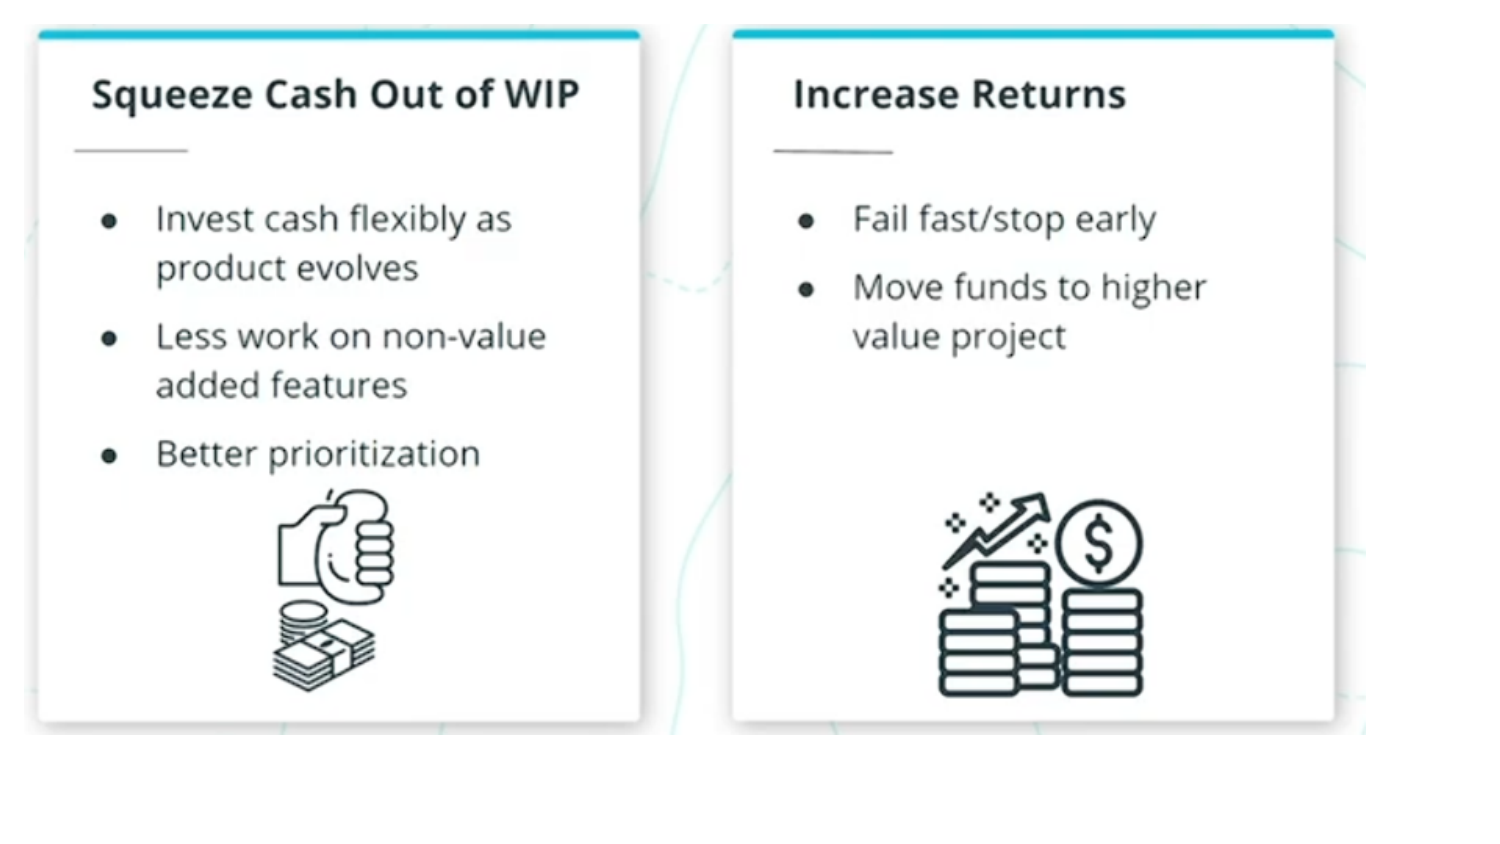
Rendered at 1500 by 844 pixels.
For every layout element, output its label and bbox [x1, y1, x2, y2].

picture [24, 24, 1366, 735]
